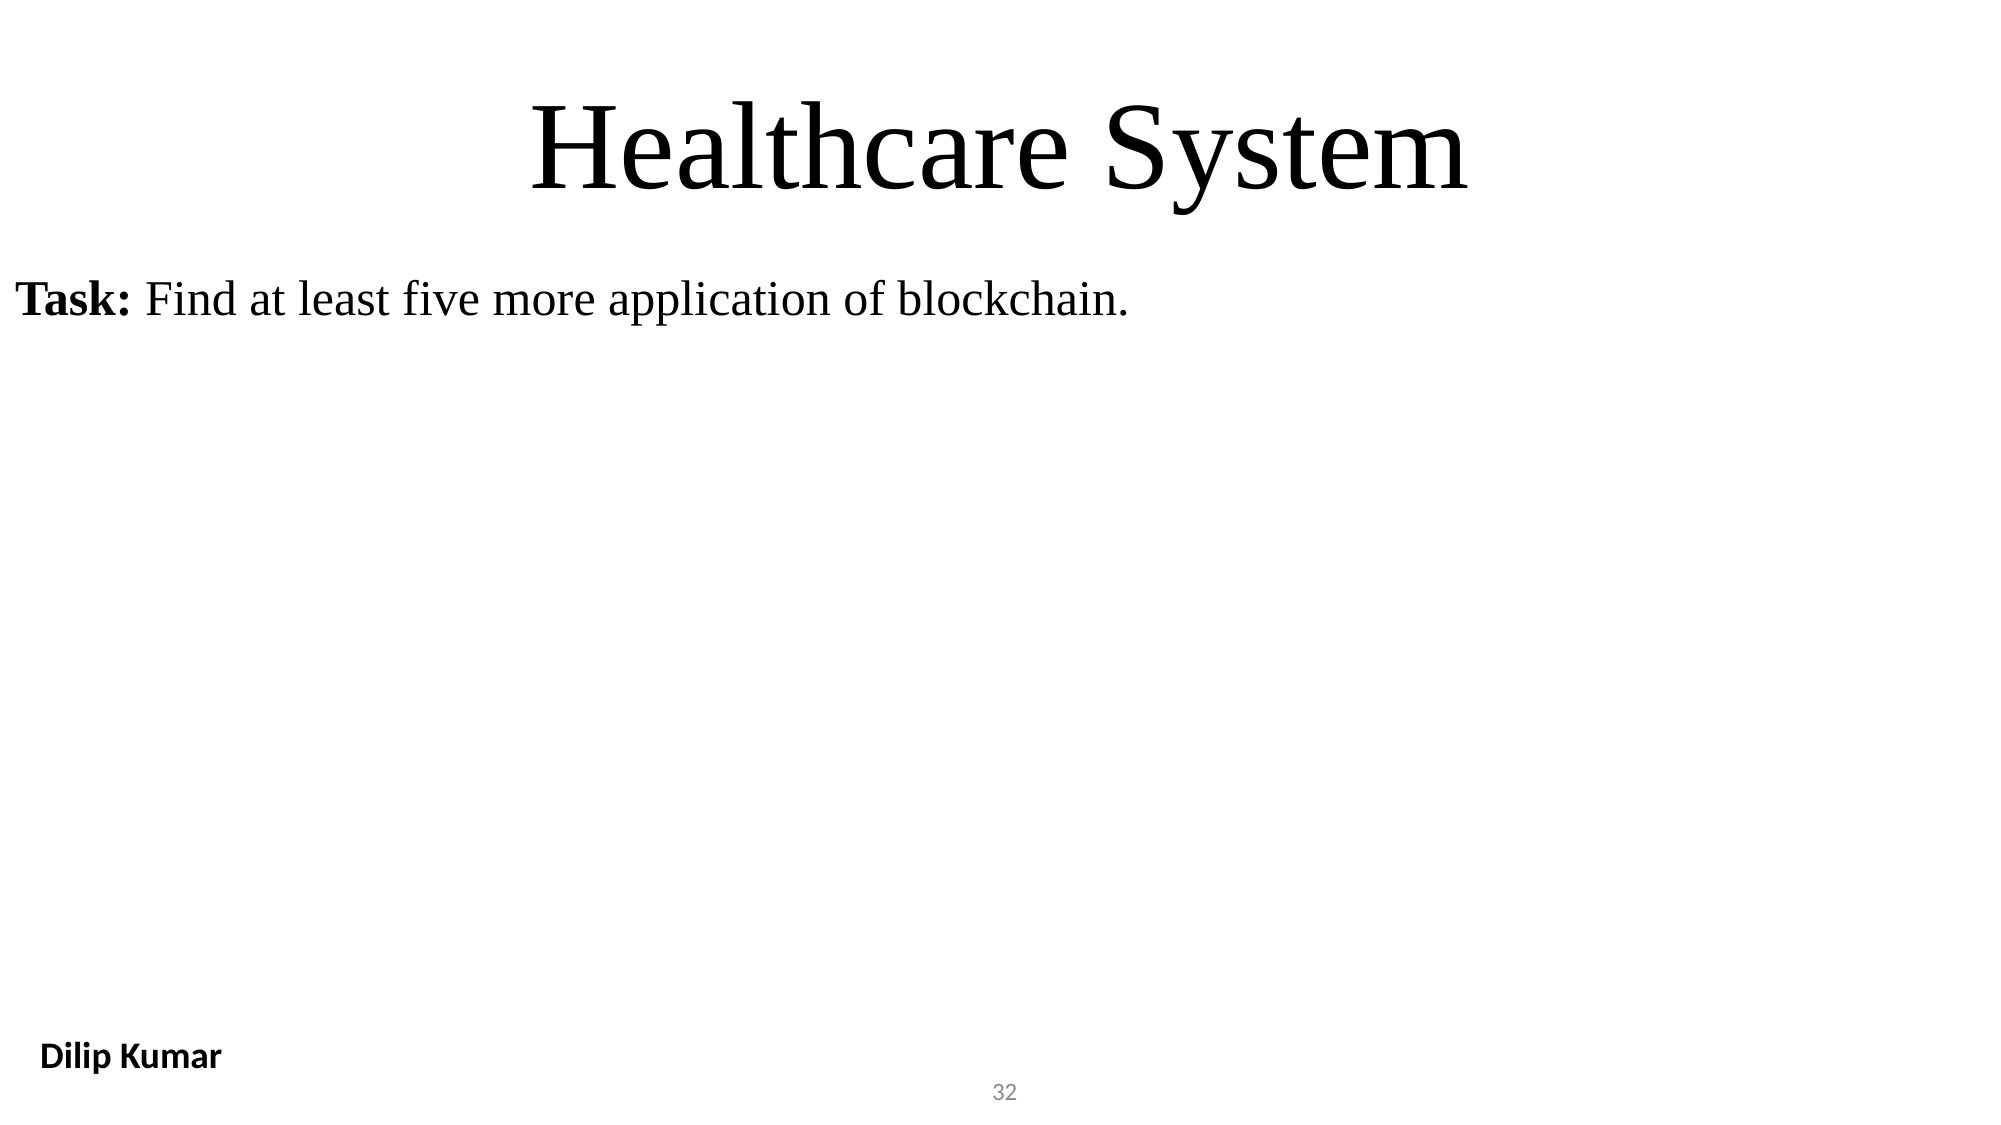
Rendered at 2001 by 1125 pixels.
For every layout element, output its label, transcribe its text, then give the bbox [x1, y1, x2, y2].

subtitle Task: Find at least five more application of blockchain. [0, 228, 2000, 1125]
slide_number 32 [967, 1060, 1033, 1120]
title Healthcare System [0, 1, 2000, 224]
